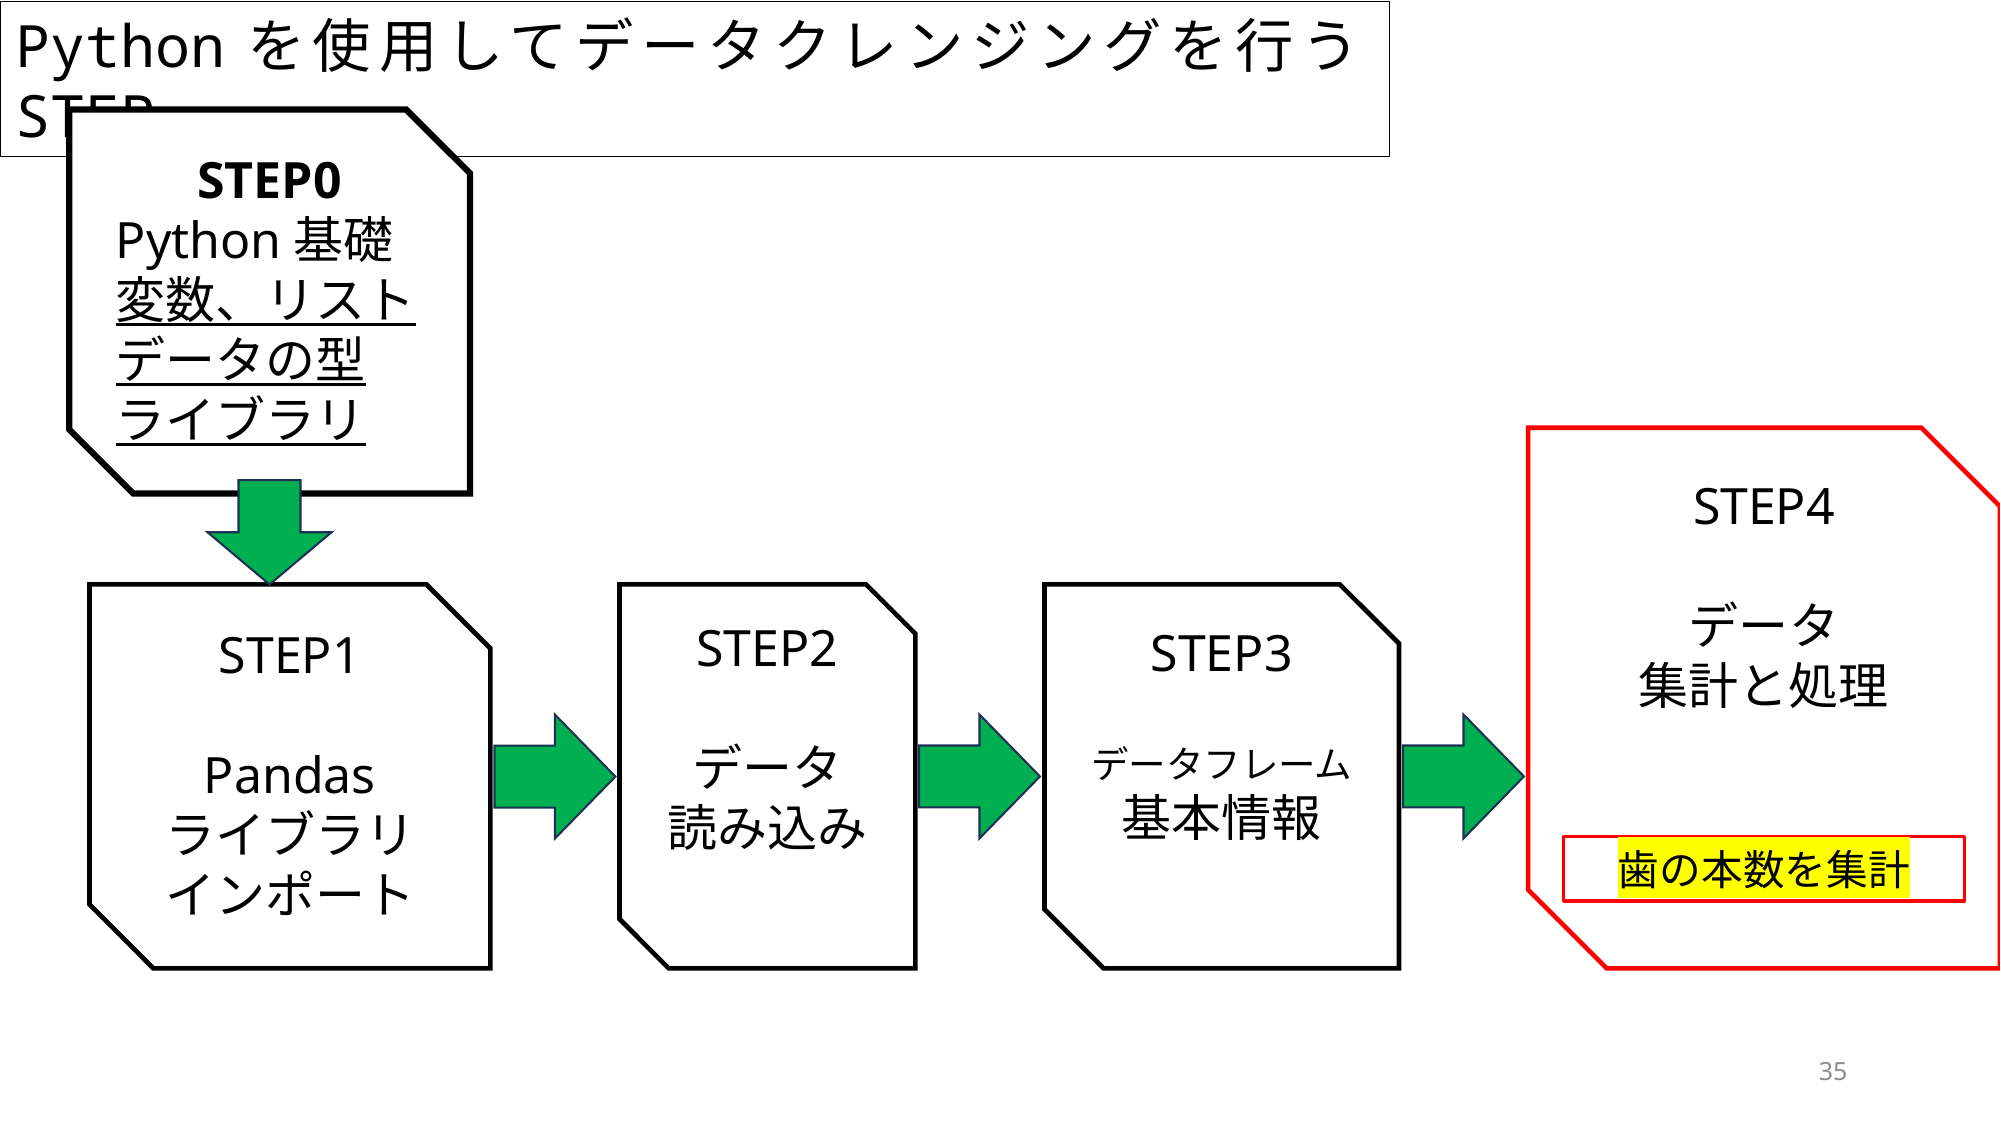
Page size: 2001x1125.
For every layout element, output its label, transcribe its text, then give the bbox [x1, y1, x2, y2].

text_box [204, 479, 335, 586]
text_box 歯の本数を集計 [1563, 836, 1965, 902]
text_box STEP4 データ 集計と処理 [1527, 426, 2000, 970]
slide_number 35 [1412, 1042, 1863, 1103]
text_box Pythonを使用してデータクレンジングを行うSTEP [0, 1, 1390, 157]
text_box [918, 711, 1042, 841]
text_box [493, 712, 617, 842]
text_box STEP0 Python基礎 変数、リスト データの型 ライブラリ [68, 108, 472, 495]
text_box [1402, 711, 1526, 841]
text_box STEP3 データフレーム基本情報 [1043, 583, 1400, 970]
text_box STEP1 Pandas ライブラリ インポート [88, 583, 492, 970]
text_box STEP2 データ 読み込み [618, 583, 917, 970]
